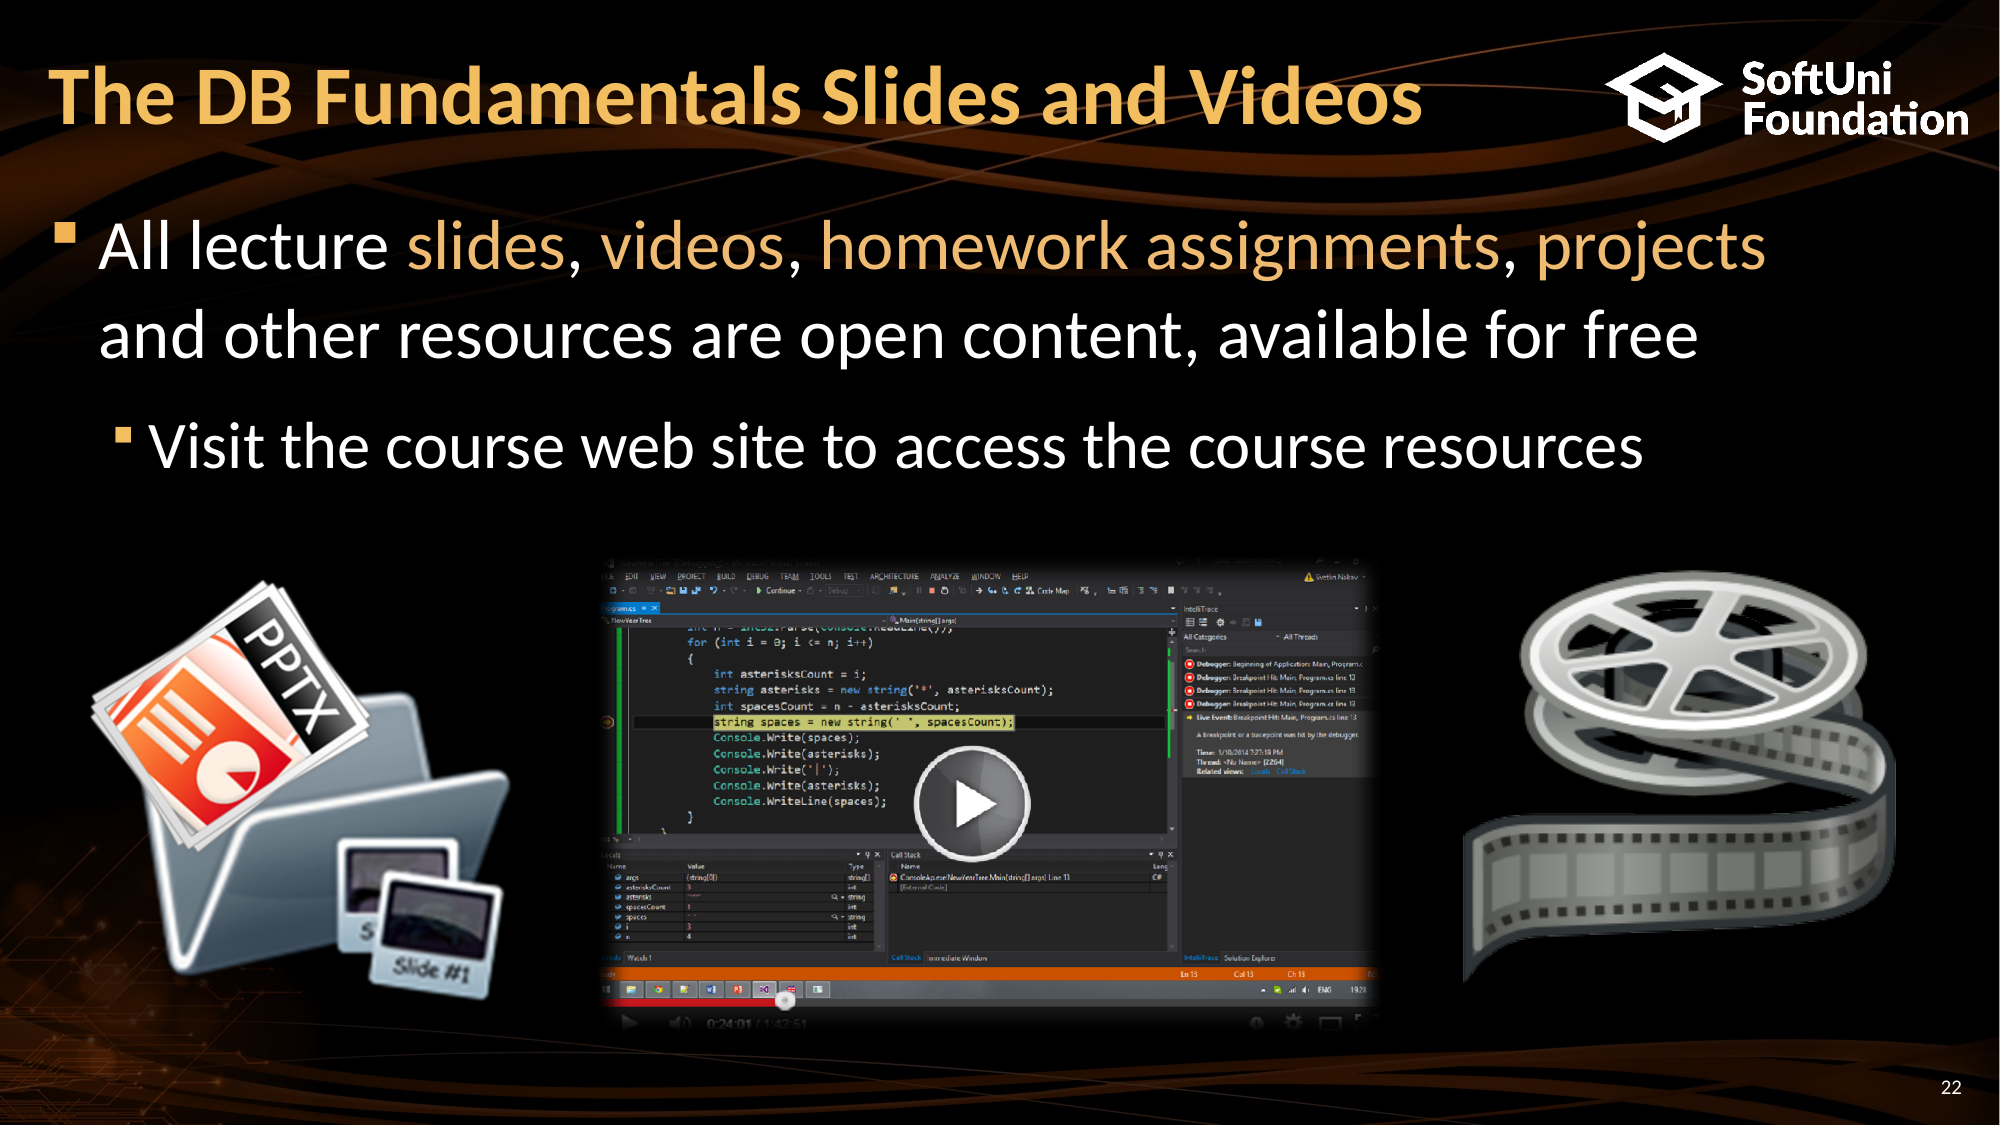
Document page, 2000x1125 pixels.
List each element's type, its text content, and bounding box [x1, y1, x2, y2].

picture [0, 0, 2000, 1125]
title The DB Fundamentals Slides and Videos [30, 6, 1602, 189]
list All lecture slides, videos, homework assignments, projects and other resources are open content, available for free Visit the course web site to access the course resources [31, 188, 1968, 1103]
